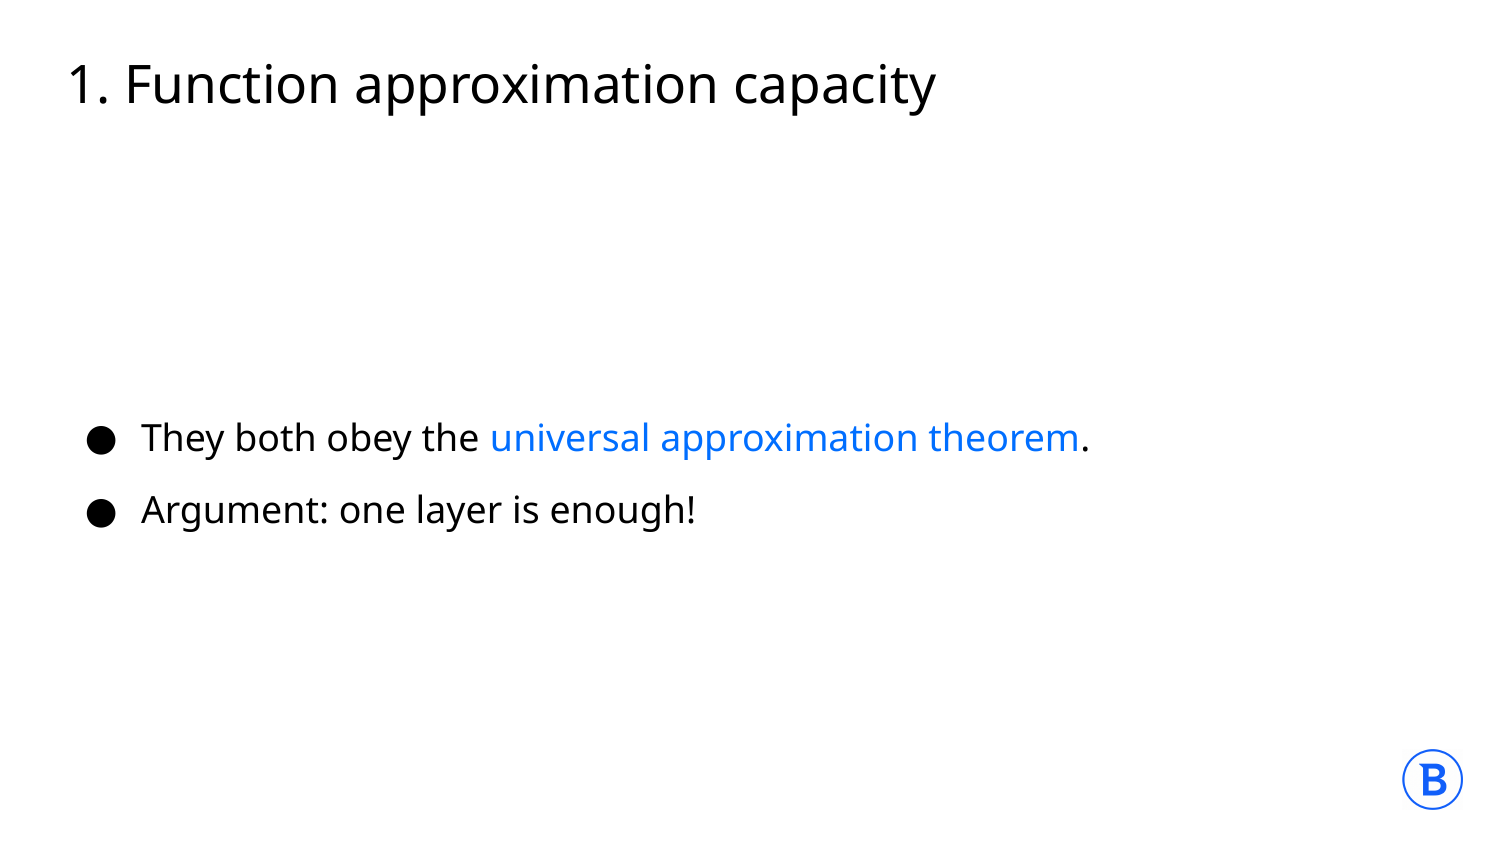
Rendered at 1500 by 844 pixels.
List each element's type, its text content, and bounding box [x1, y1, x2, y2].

list They both obey the universal approximation theorem. Argument: one layer is enough! [51, 189, 1449, 750]
title 1. Function approximation capacity [51, 35, 1449, 130]
picture [1402, 749, 1463, 810]
